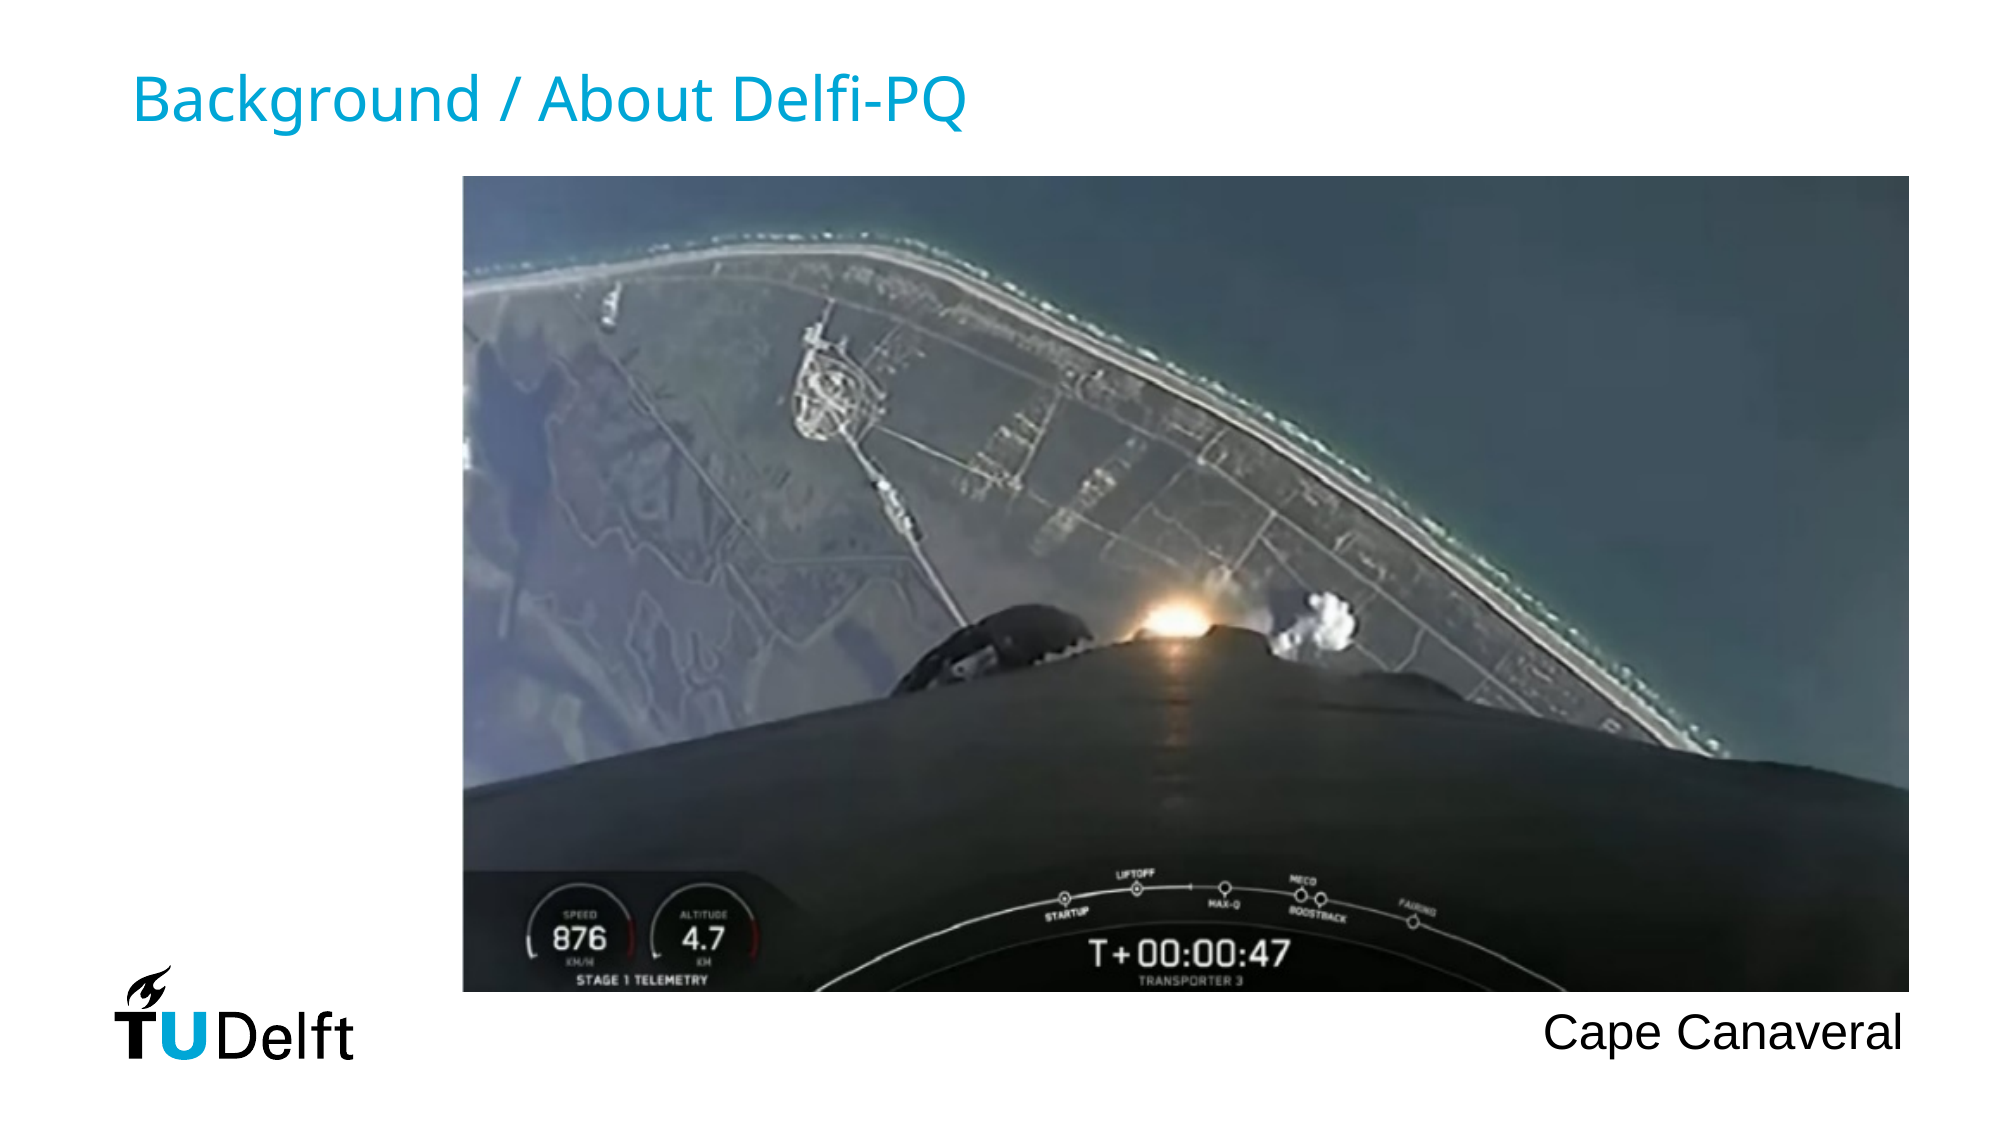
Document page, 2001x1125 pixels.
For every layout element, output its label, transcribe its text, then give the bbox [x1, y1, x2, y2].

text_box Background / About Delfi-PQ [116, 60, 1884, 141]
text_box Cape Canaveral [1528, 991, 1937, 1067]
picture [456, 163, 1924, 992]
